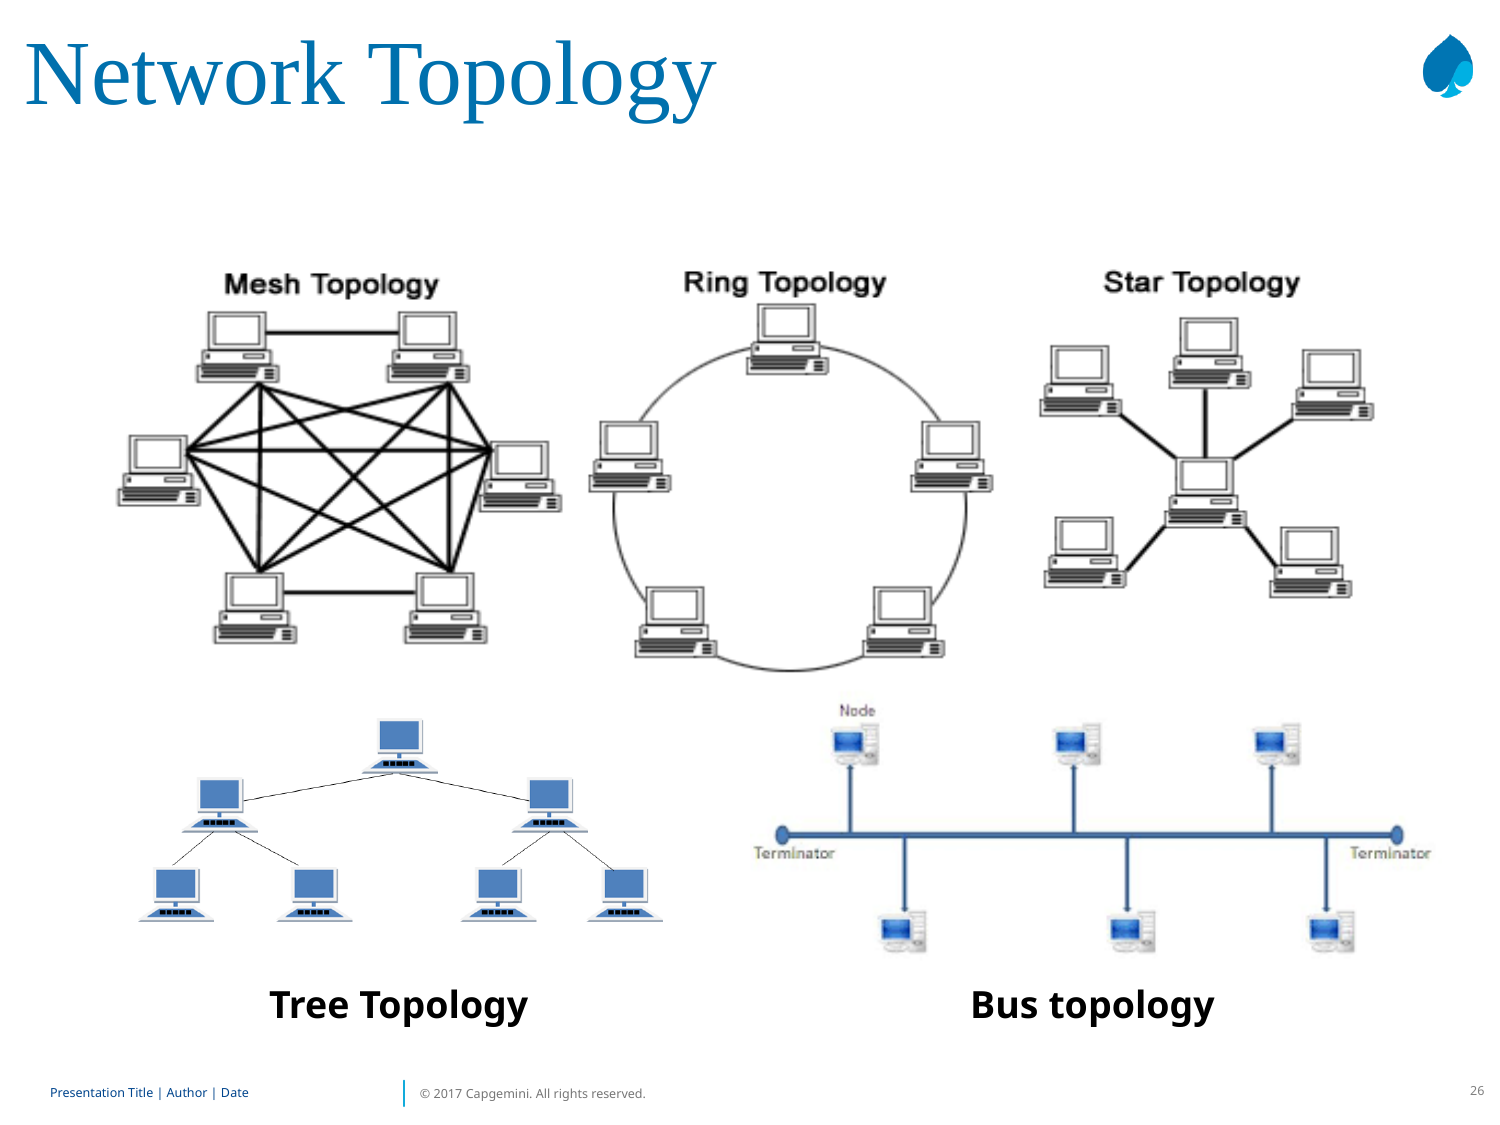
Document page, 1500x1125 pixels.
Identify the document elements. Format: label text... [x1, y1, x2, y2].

title Network Topology [24, 24, 1500, 190]
picture [112, 262, 1442, 975]
picture [132, 715, 695, 933]
text_box Tree Topology Bus topology [137, 974, 1231, 1034]
